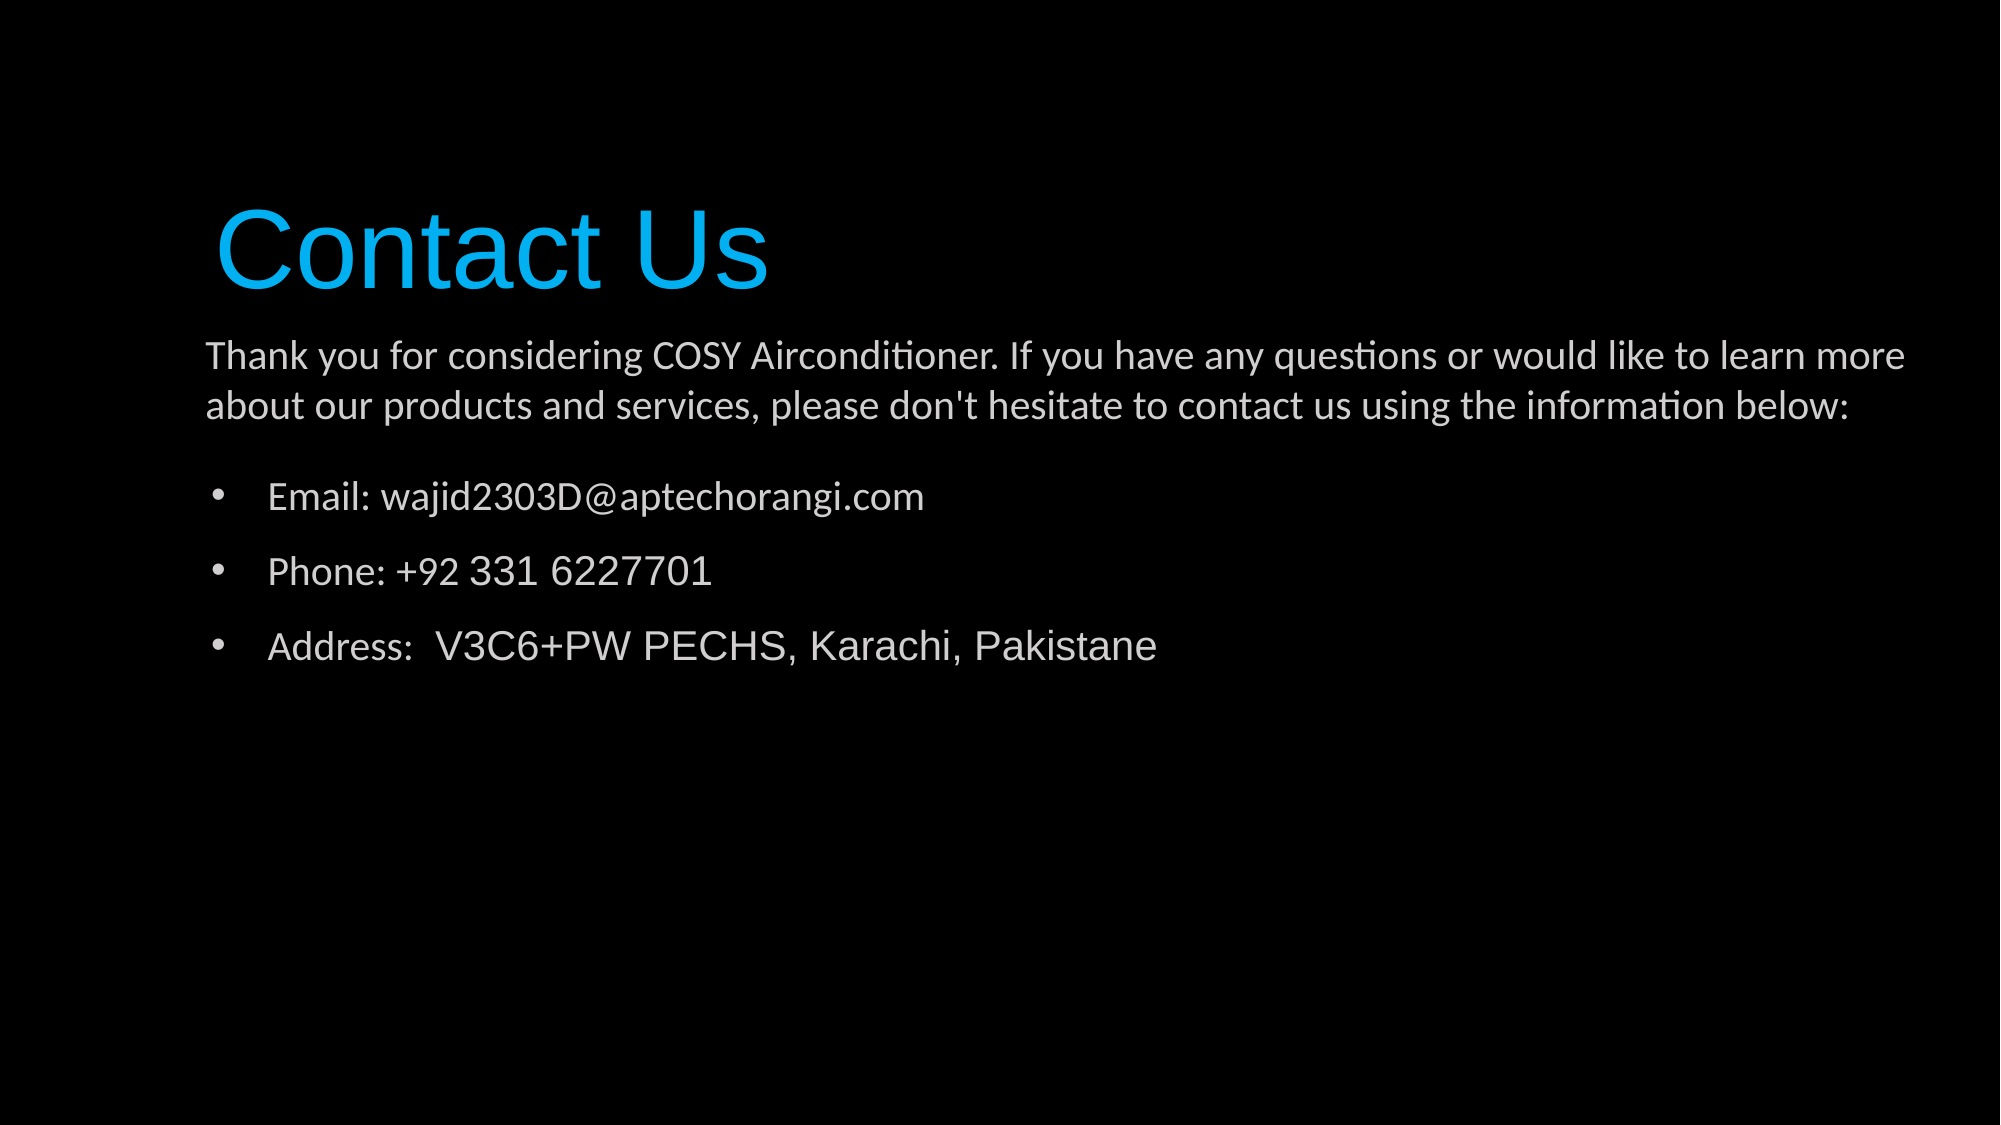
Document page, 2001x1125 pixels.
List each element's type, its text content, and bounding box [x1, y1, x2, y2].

text_box Email: wajid2303D@aptechorangi.com Phone: +92 331 6227701 Address: V3C6+PW PECHS, Karachi, Pakistane [196, 436, 1216, 677]
text_box Thank you for considering COSY Airconditioner. If you have any questions or would like to learn more about our products and services, please don't hesitate to contact us using the information below: [190, 320, 1939, 436]
text_box Contact Us [198, 168, 786, 319]
